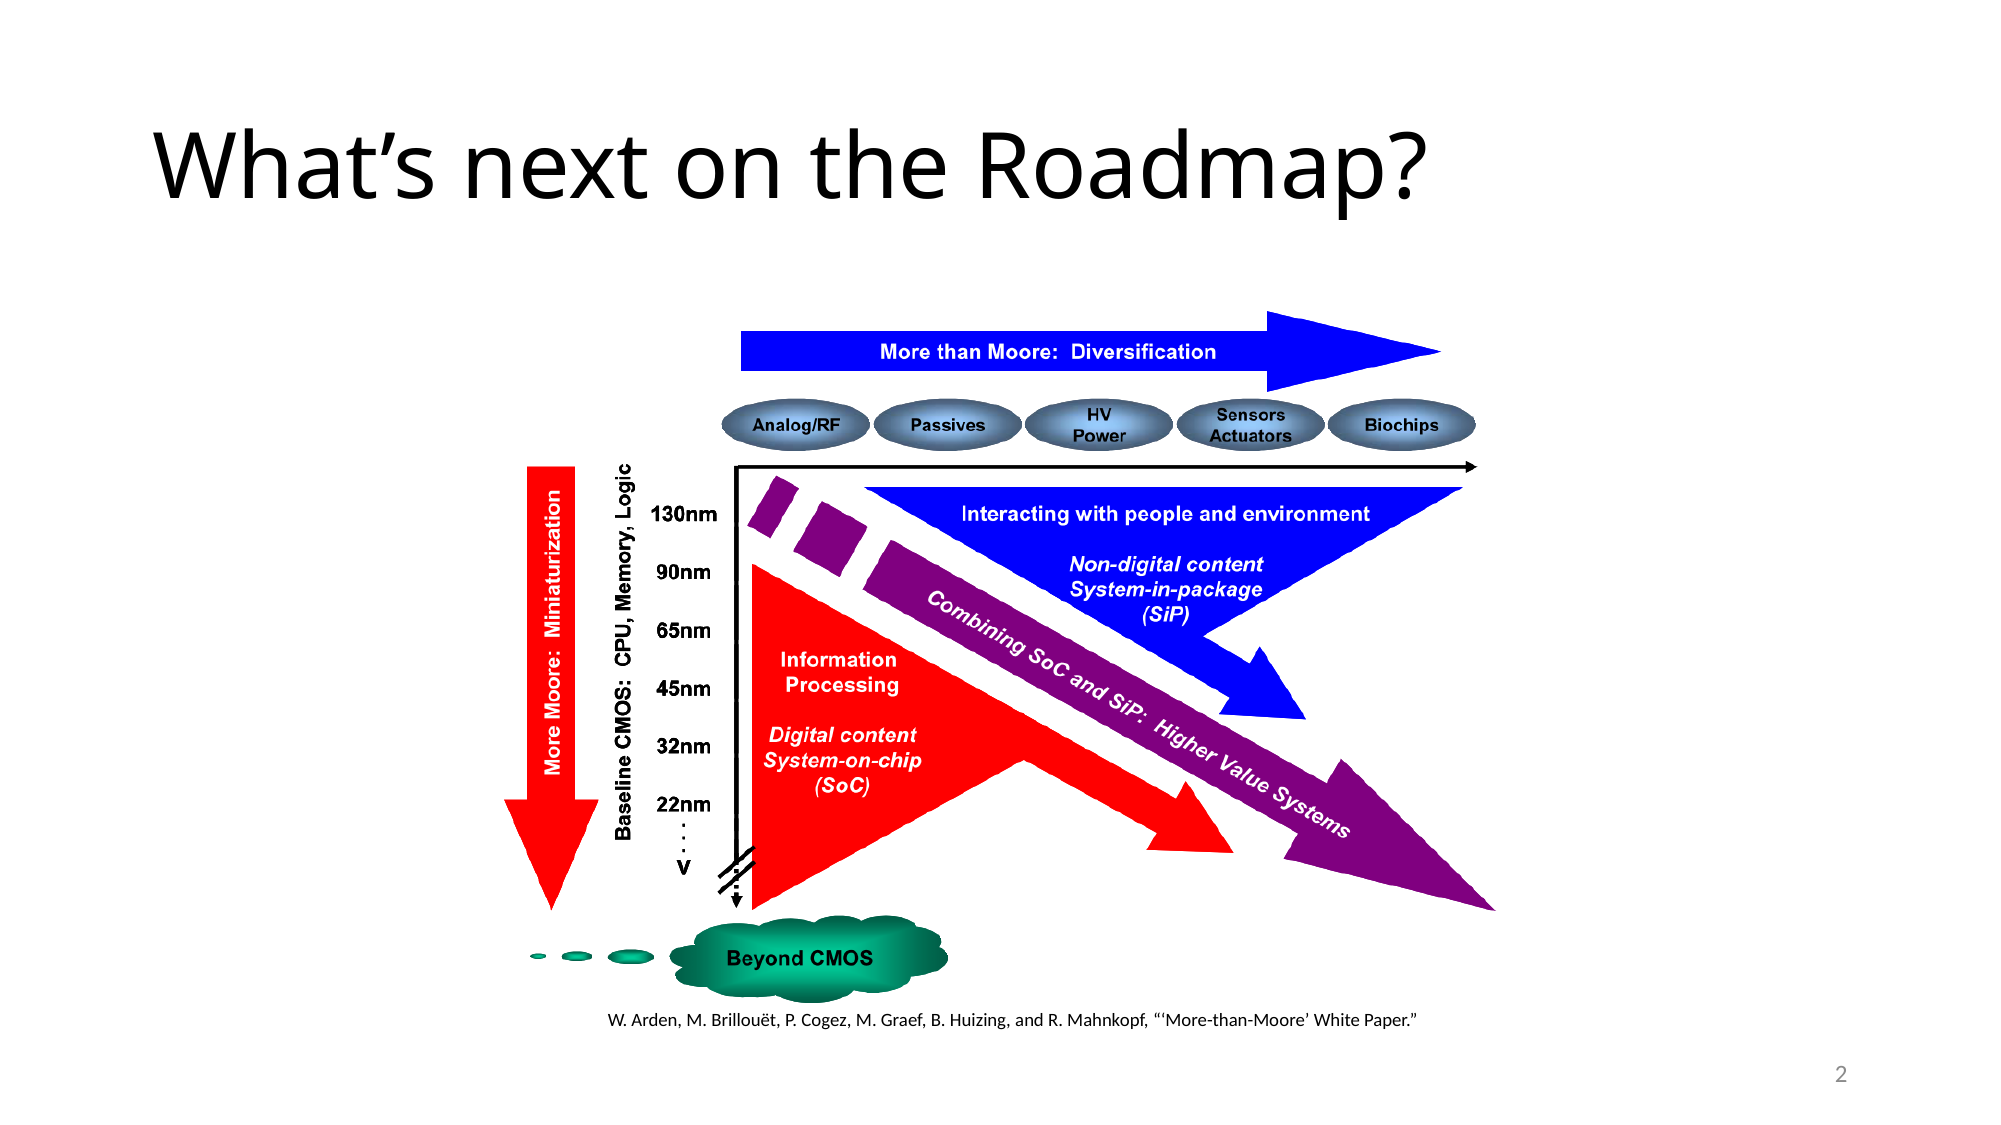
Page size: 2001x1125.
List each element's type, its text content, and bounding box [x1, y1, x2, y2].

text_box W. Arden, M. Brillouët, P. Cogez, M. Graef, B. Huizing, and R. Mahnkopf, “‘More-than-Moore’ White Paper.” [437, 999, 1588, 1038]
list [490, 299, 1510, 1014]
slide_number 2 [1412, 1042, 1863, 1103]
title What’s next on the Roadmap? [137, 59, 1863, 278]
